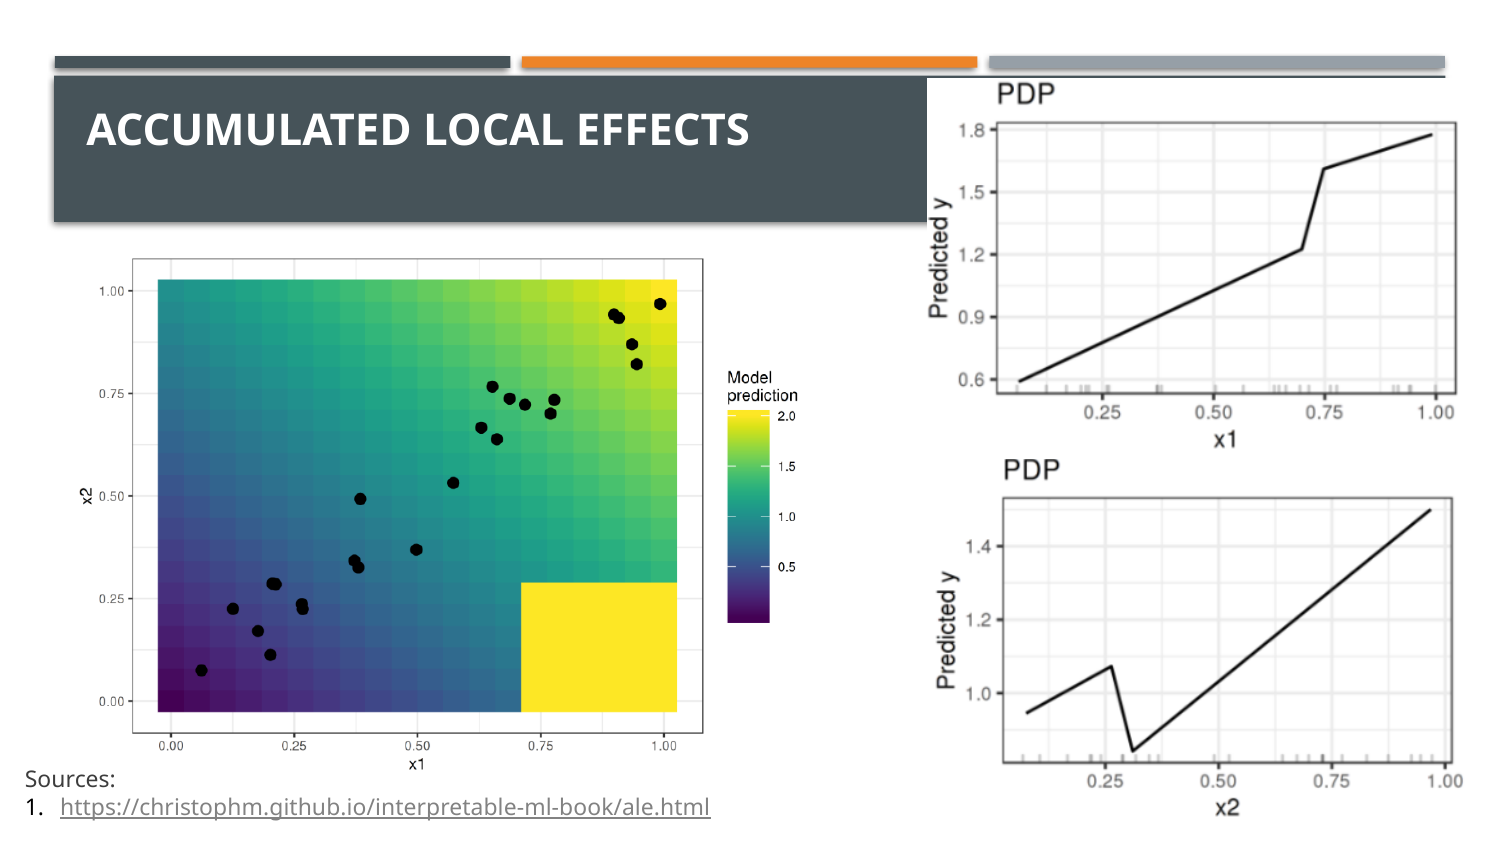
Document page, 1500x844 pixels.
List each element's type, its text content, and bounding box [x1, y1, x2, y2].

title Accumulated Local Effects [71, 86, 921, 212]
picture [926, 77, 1473, 829]
picture [74, 249, 810, 783]
text_box Sources:​ https://christophm.github.io/interpretable-ml-book/ale.html [9, 757, 922, 831]
